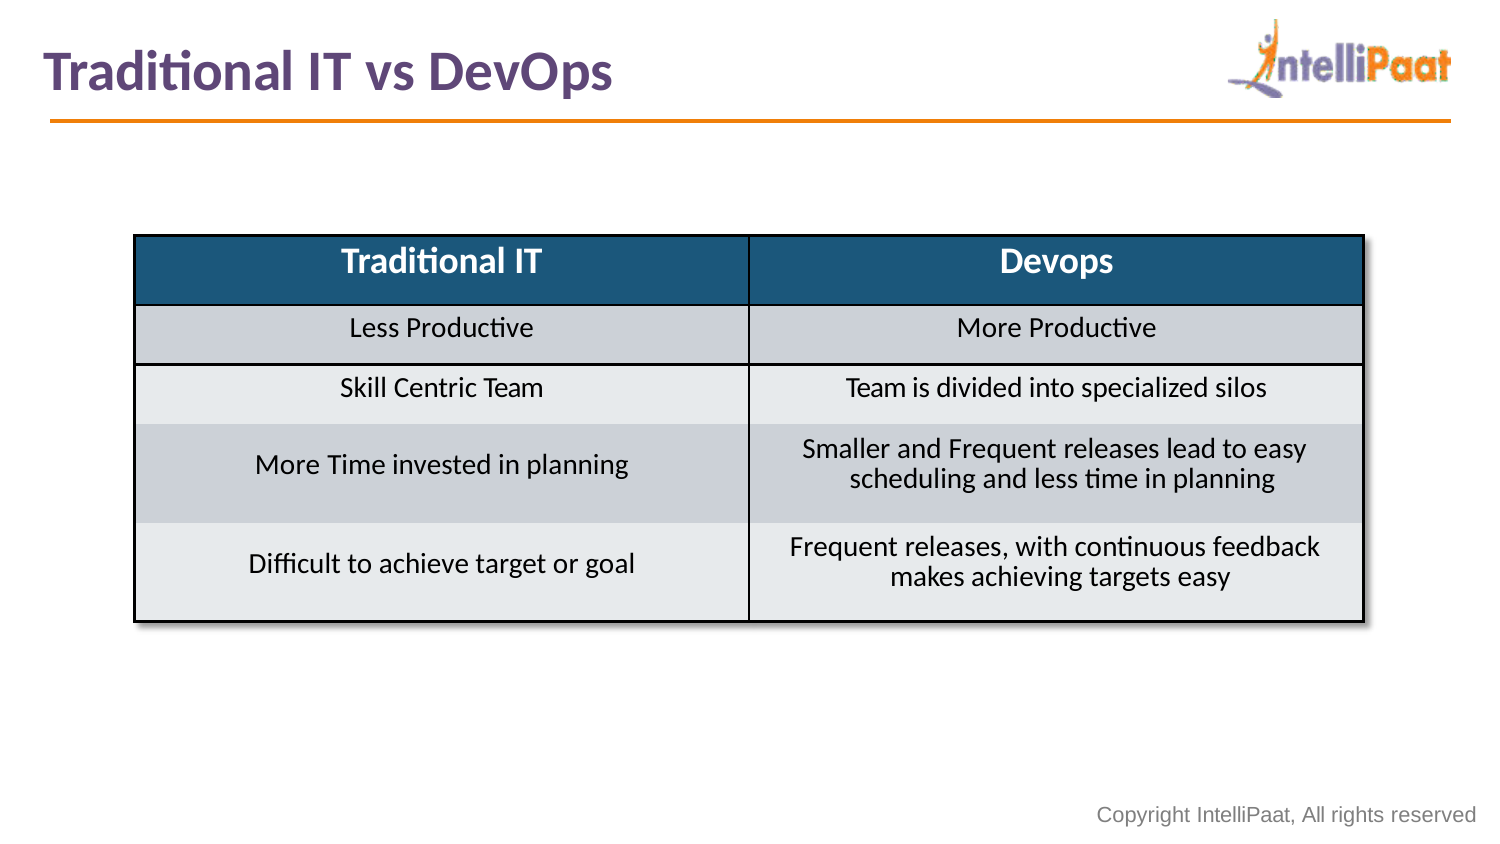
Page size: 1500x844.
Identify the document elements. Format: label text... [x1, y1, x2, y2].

table_header Traditional IT [136, 237, 748, 304]
table_cell Frequent releases, with continuous feedback makes achieving targets easy [750, 523, 1362, 620]
text_box [132, 232, 1377, 635]
table_cell More Time invested in planning [136, 424, 748, 523]
table_header Devops [750, 237, 1362, 304]
footer Copyright IntelliPaat, All rights reserved [1094, 801, 1485, 844]
title Traditional IT vs DevOps [41, 30, 629, 174]
table_cell Skill Centric Team [136, 366, 748, 424]
table_cell Difficult to achieve target or goal [136, 523, 748, 620]
table_cell Smaller and Frequent releases lead to easy scheduling and less time in planning [750, 424, 1362, 523]
picture [1227, 19, 1451, 98]
table_cell Less Productive [136, 306, 748, 363]
table_cell More Productive [750, 306, 1362, 363]
table_cell Team is divided into specialized silos [750, 366, 1362, 424]
